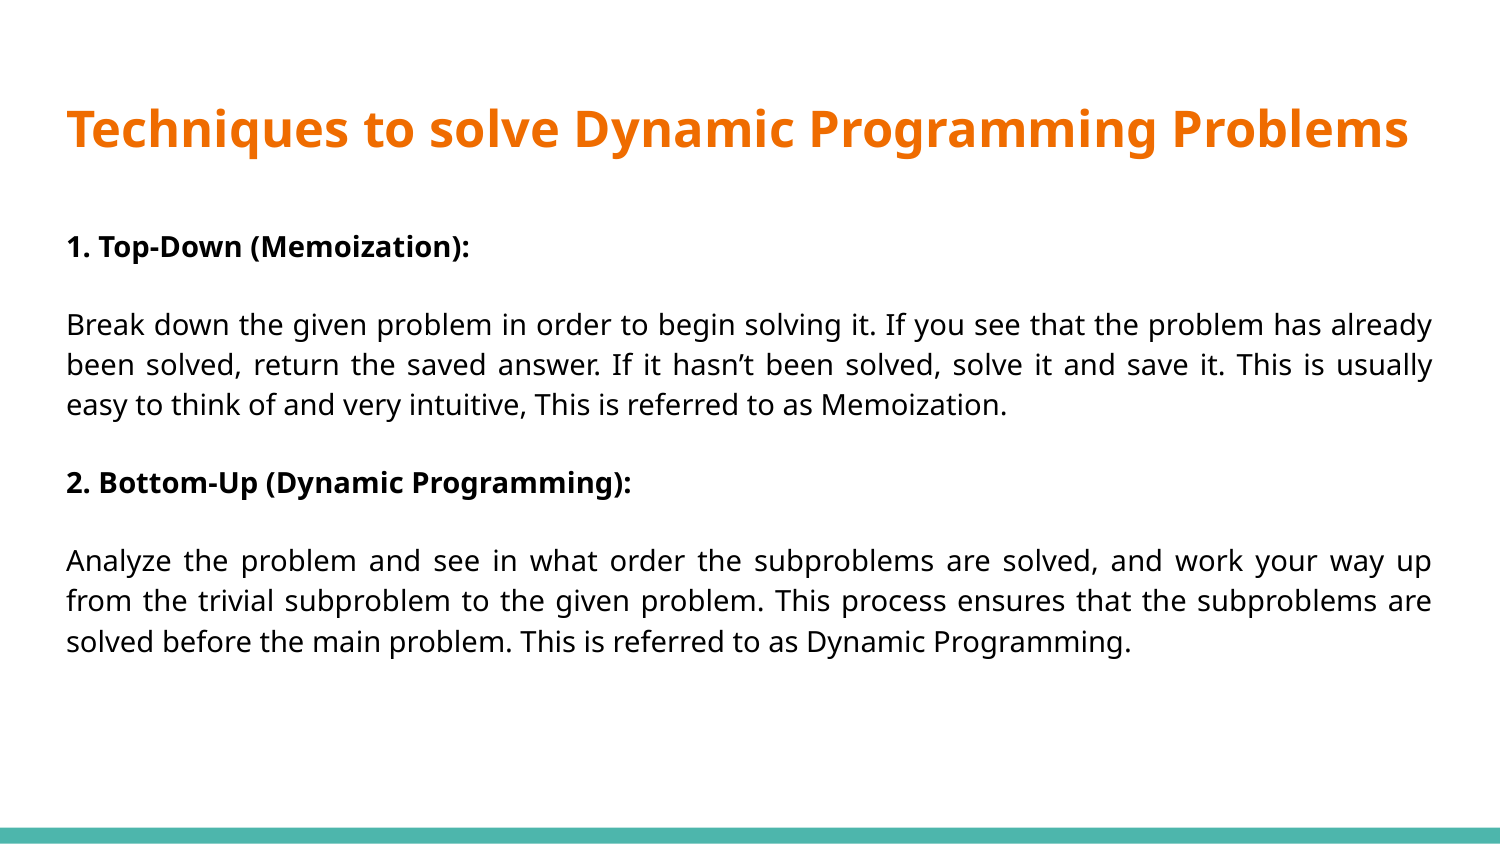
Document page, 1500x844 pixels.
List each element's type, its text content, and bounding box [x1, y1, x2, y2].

list 1. Top-Down (Memoization): Break down the given problem in order to begin solving it. If you see that the problem has already been solved, return the saved answer. If it hasn’t been solved, solve it and save it. This is usually easy to think of and very intuitive, This is referred to as Memoization. 2. Bottom-Up (Dynamic Programming): Analyze the problem and see in what order the subproblems are solved, and work your way up from the trivial subproblem to the given problem. This process ensures that the subproblems are solved before the main problem. This is referred to as Dynamic Programming. [51, 207, 1449, 750]
title Techniques to solve Dynamic Programming Problems [51, 72, 1449, 189]
